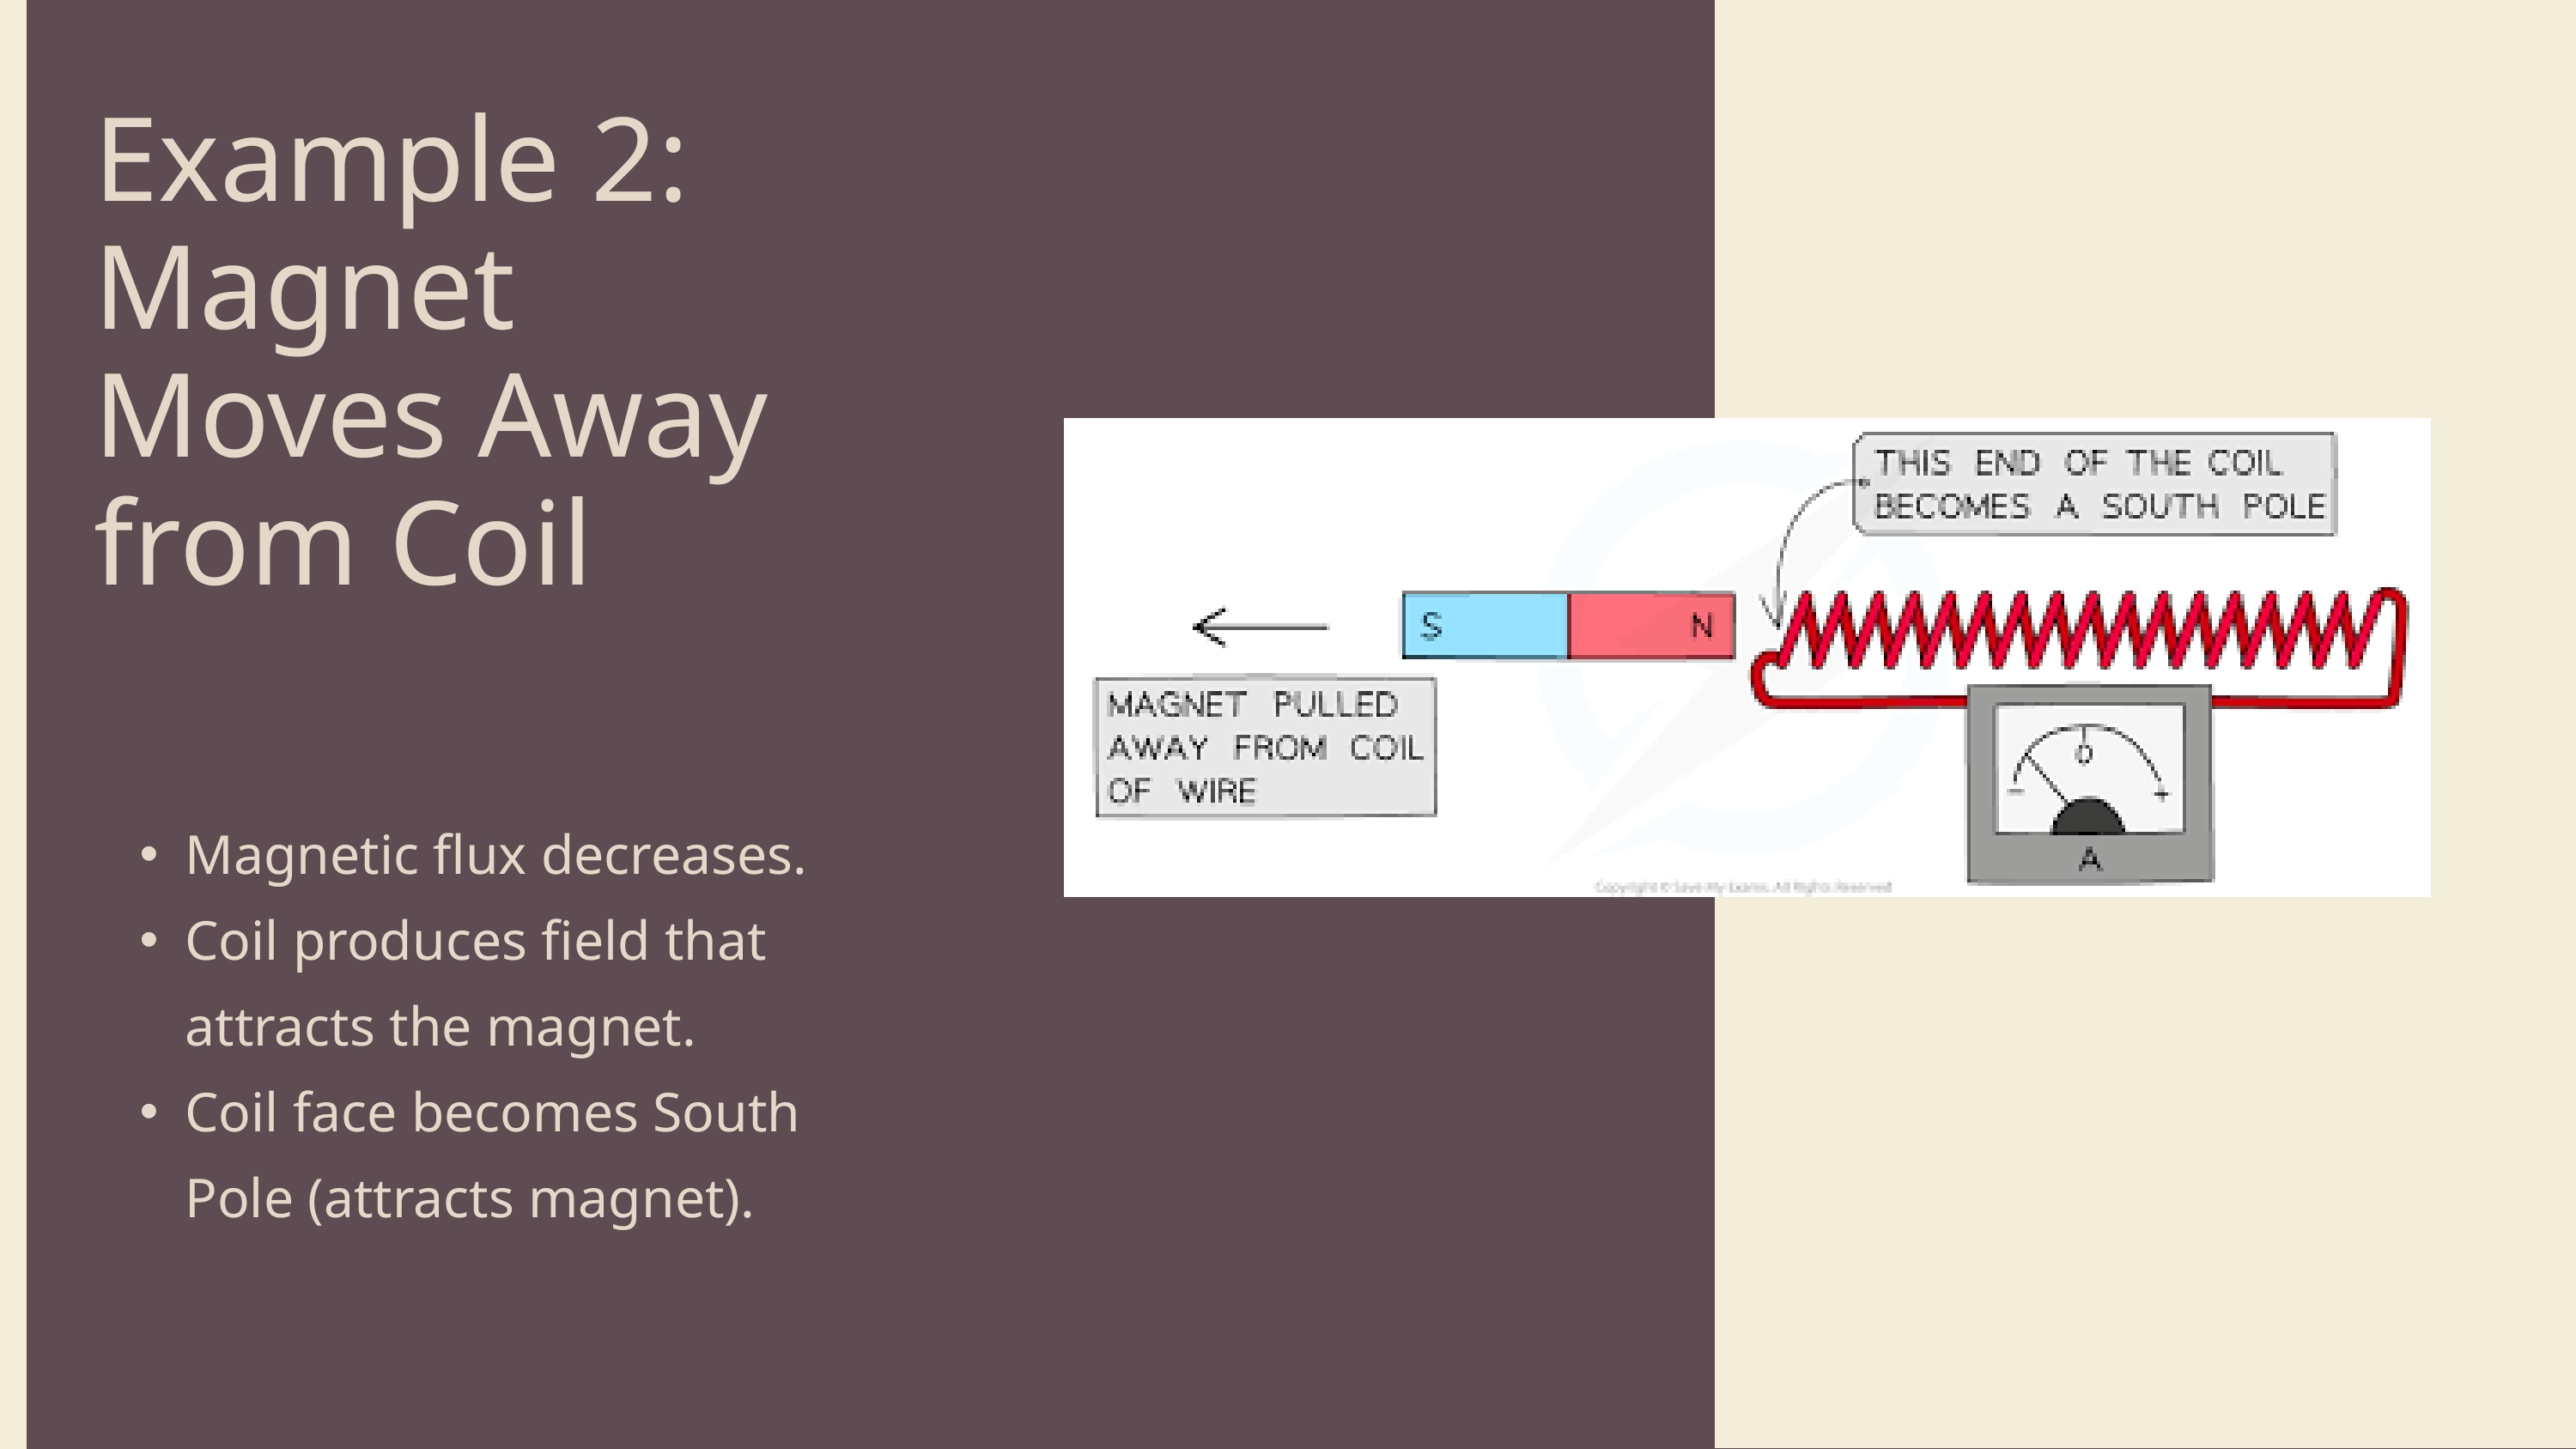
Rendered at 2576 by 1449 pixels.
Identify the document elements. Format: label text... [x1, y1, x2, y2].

text_box Example 2: Magnet Moves Away from Coil [94, 96, 861, 609]
text_box Magnetic flux decreases. Coil produces field that attracts the magnet. Coil face becomes South Pole (attracts magnet). [94, 799, 811, 1315]
text_box [1064, 418, 1710, 897]
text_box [1714, 0, 2576, 1449]
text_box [0, 0, 27, 1449]
